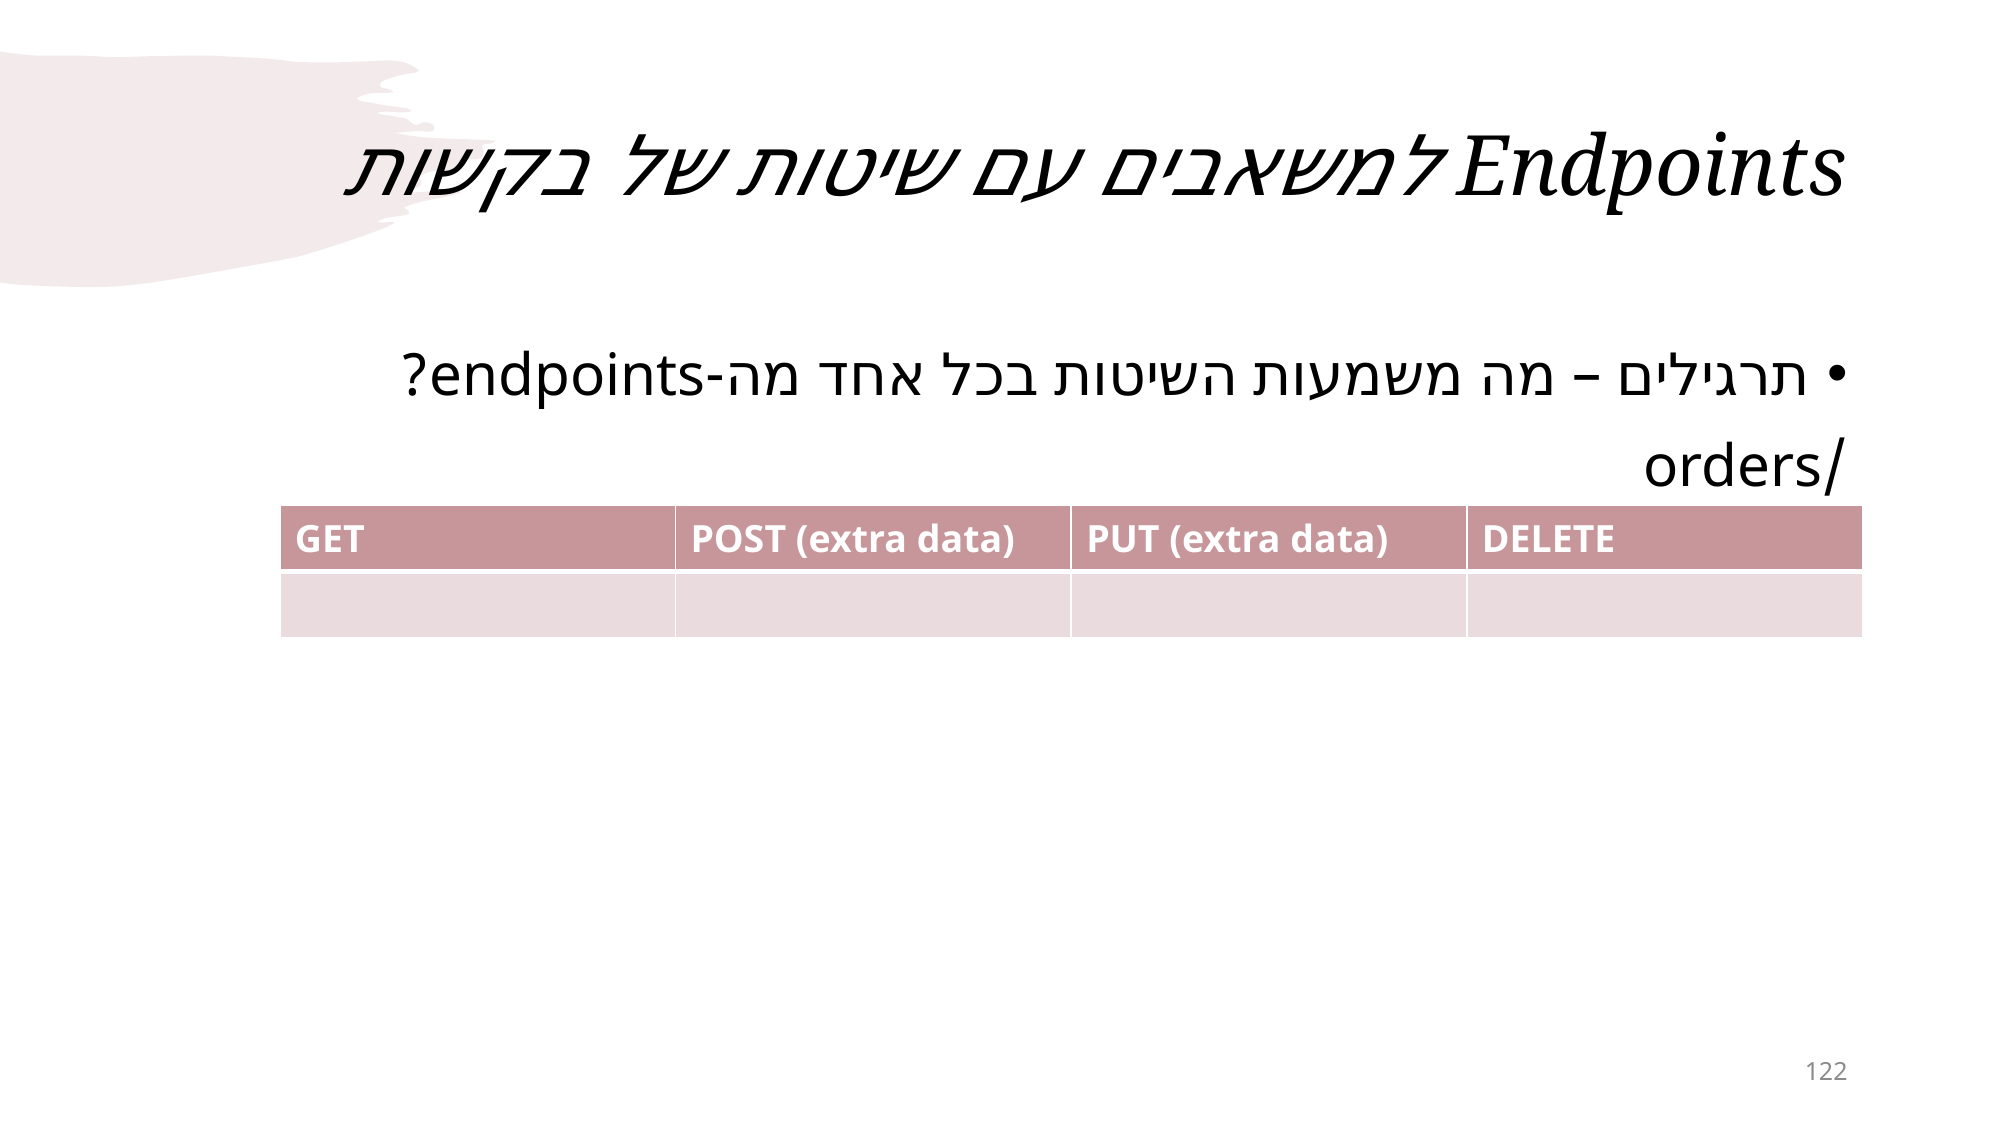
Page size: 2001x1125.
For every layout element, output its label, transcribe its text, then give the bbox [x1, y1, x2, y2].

table_cell [676, 574, 1070, 637]
table_cell [1072, 574, 1466, 637]
table_header DELETE [1468, 506, 1862, 569]
title Endpoints למשאבים עם שיטות של בקשות [137, 59, 1863, 278]
table_cell [1468, 574, 1862, 637]
table_header GET [281, 506, 675, 569]
slide_number 122 [1412, 1042, 1863, 1103]
list תרגילים – מה משמעות השיטות בכל אחד מה-endpoints? /orders [137, 329, 1863, 1013]
table_header POST (extra data) [676, 506, 1070, 569]
table_header PUT (extra data) [1072, 506, 1466, 569]
table_cell [281, 574, 675, 637]
